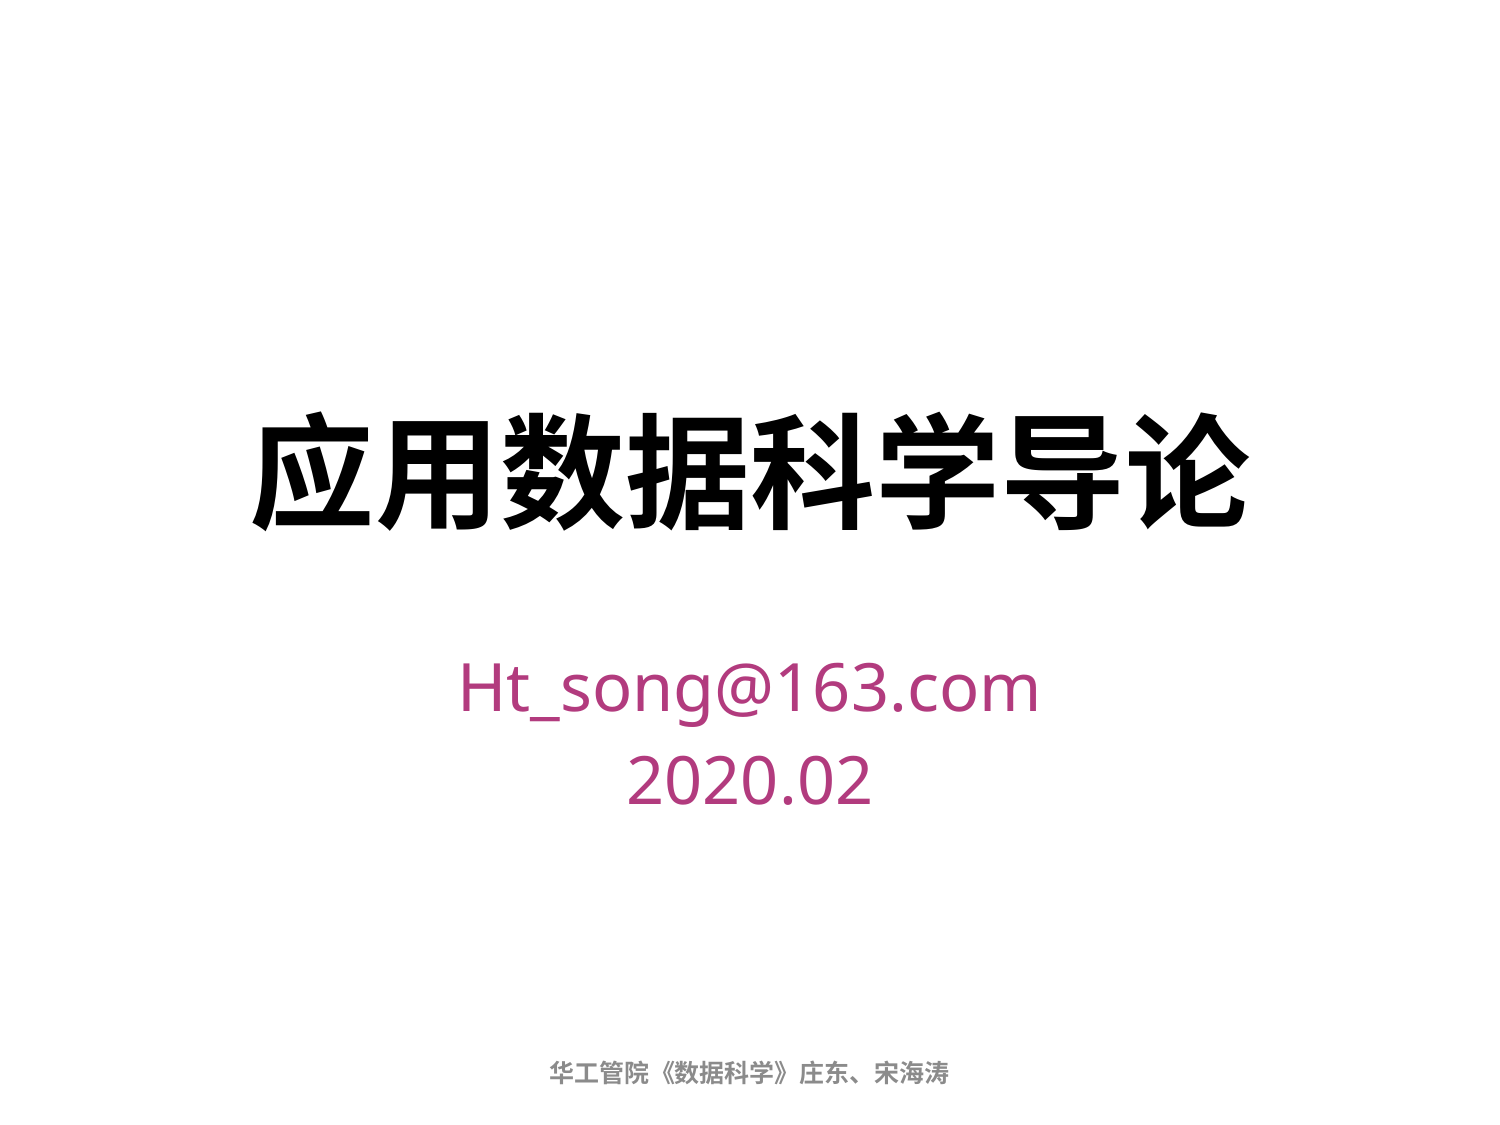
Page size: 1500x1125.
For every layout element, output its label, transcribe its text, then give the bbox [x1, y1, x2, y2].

subtitle Ht_song@163.com 2020.02 [225, 637, 1275, 925]
footer 华工管院《数据科学》庄东、宋海涛 [512, 1042, 988, 1103]
title 应用数据科学导论 [112, 349, 1388, 591]
